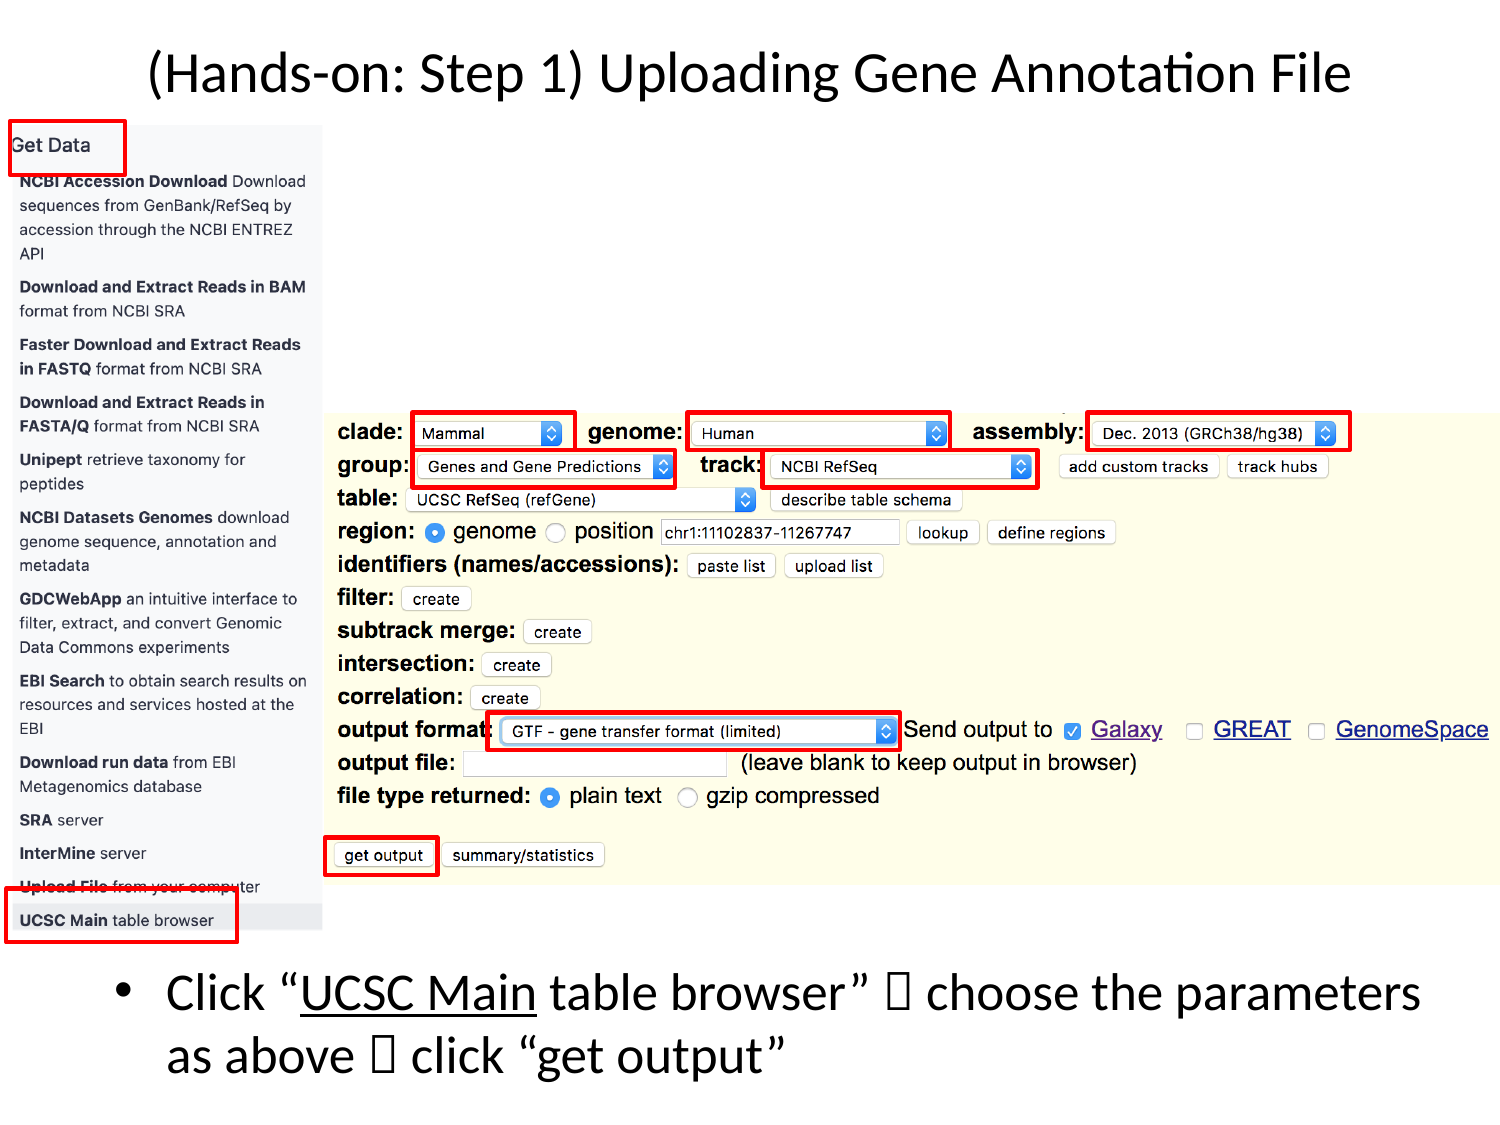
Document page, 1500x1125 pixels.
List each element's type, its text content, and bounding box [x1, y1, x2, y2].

picture [324, 413, 1500, 885]
list Click “UCSC Main table browser”  choose the parameters as above  click “get output” [99, 949, 1438, 1093]
text_box [8, 119, 127, 127]
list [12, 124, 323, 931]
title (Hands-on: Step 1) Uploading Gene Annotation File [74, 0, 1426, 138]
text_box [4, 886, 239, 944]
